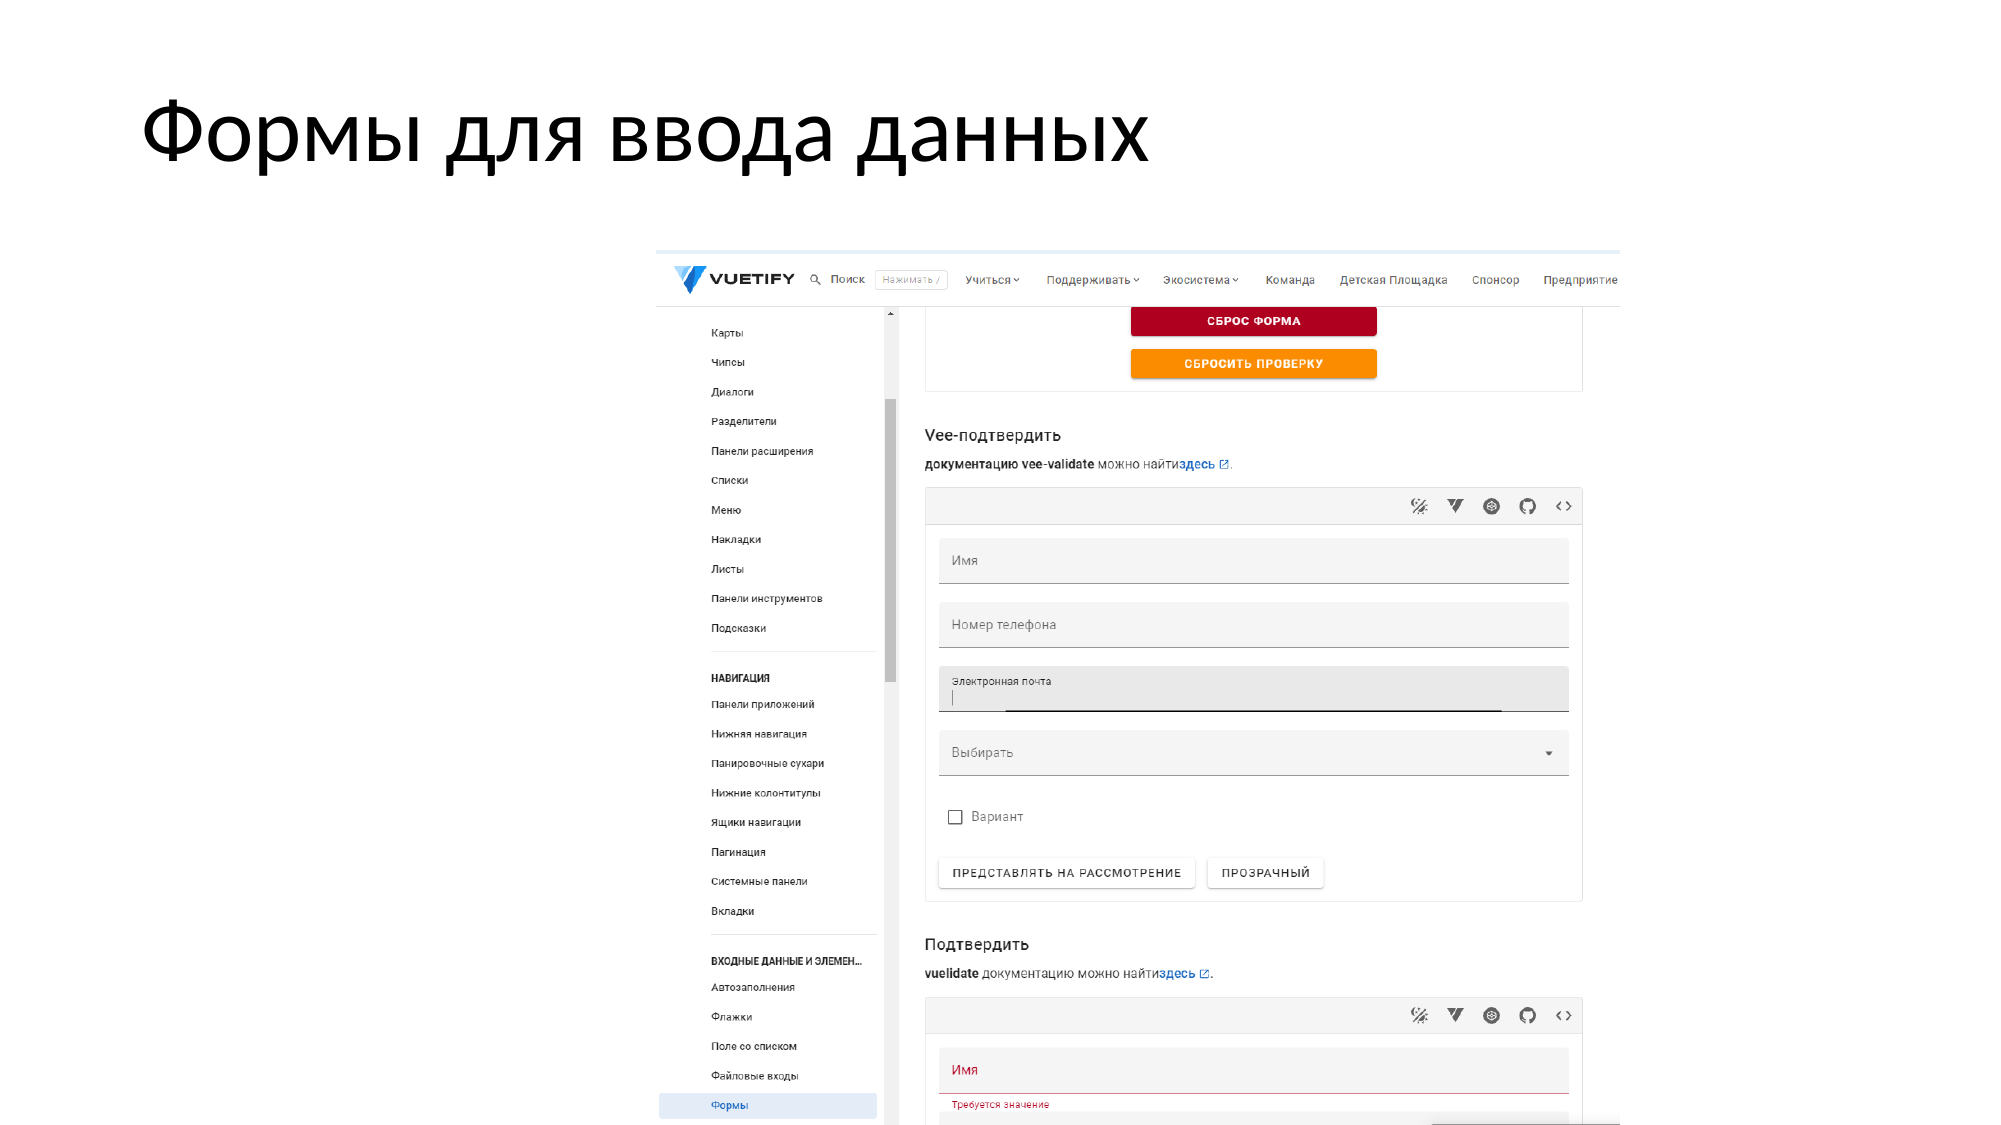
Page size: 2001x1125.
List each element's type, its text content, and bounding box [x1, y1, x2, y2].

title Формы для ввода данных [126, 23, 1852, 241]
picture [655, 250, 1620, 1125]
